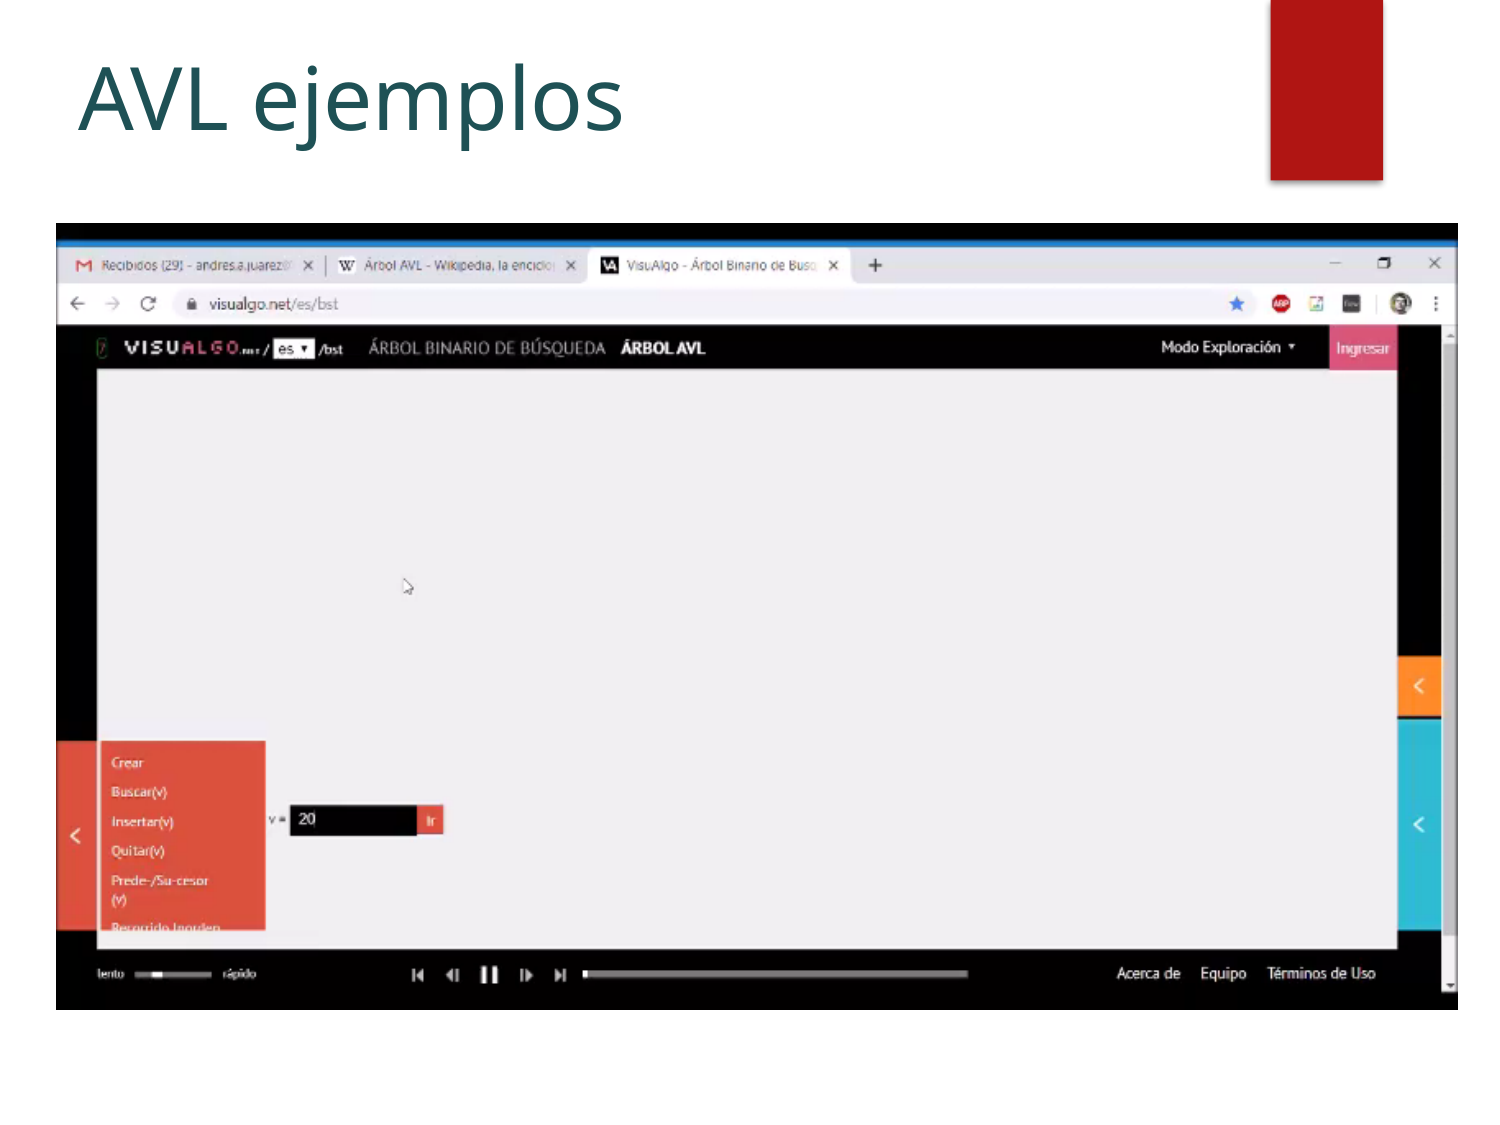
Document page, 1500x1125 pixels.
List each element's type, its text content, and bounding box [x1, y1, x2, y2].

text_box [55, 222, 1459, 1011]
title AVL ejemplos [63, 35, 1414, 220]
